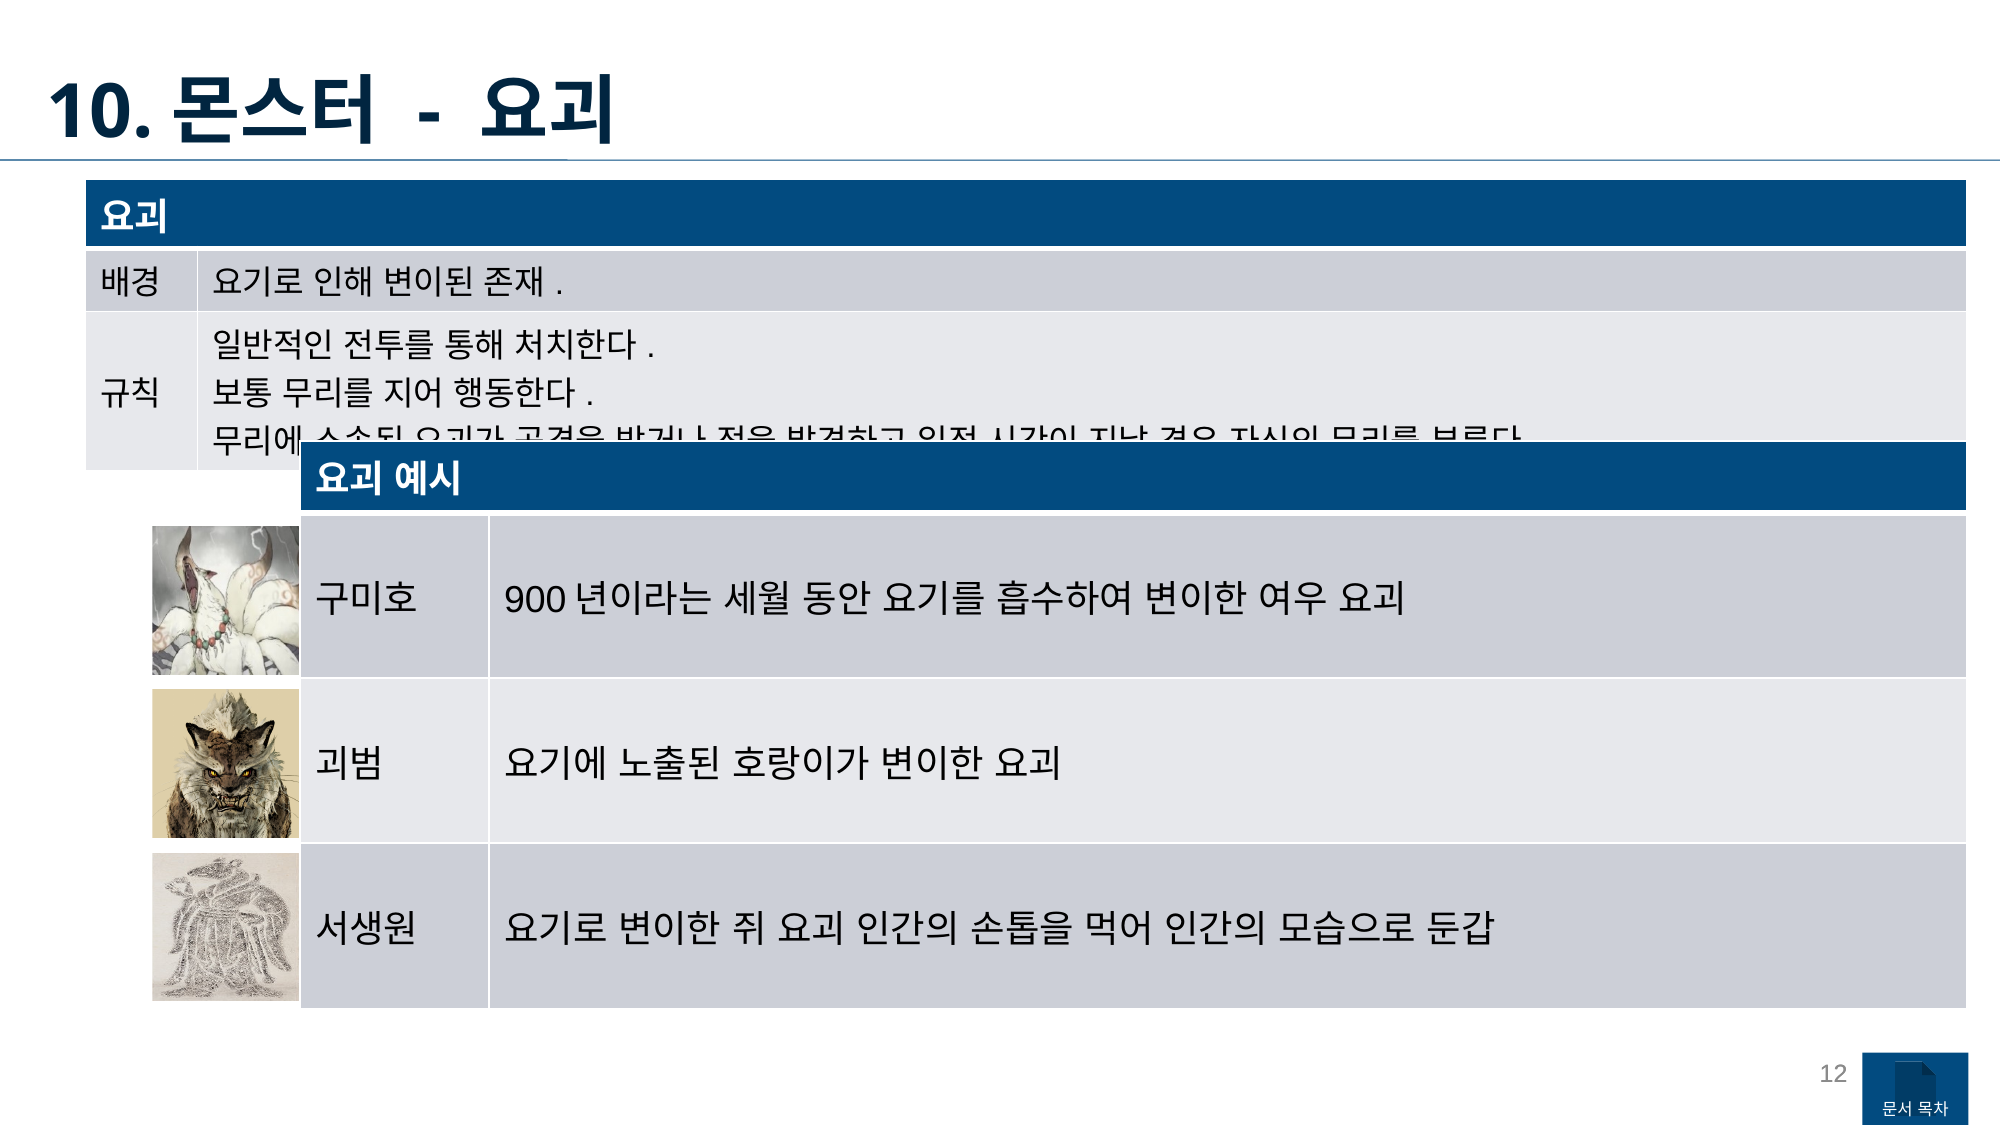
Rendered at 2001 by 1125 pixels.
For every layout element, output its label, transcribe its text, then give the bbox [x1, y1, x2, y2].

text_box 12 [1412, 1042, 1863, 1103]
text_box 10.몬스터 - 요괴 [31, 54, 650, 159]
table_cell 서생원 [301, 844, 488, 1008]
table_cell 구미호 [301, 516, 488, 677]
table_cell 배경 [86, 251, 197, 311]
table_header 요괴 [86, 180, 1966, 246]
picture [152, 689, 300, 838]
text_box 문서 목차 [1861, 1052, 1970, 1125]
table_cell 900년이라는 세월 동안 요기를 흡수하여 변이한 여우 요괴 [490, 516, 1966, 677]
table_cell 요기로 변이한 쥐 요괴 인간의 손톱을 먹어 인간의 모습으로 둔갑 [490, 844, 1966, 1008]
picture [152, 526, 300, 675]
picture [152, 853, 300, 1001]
table_header 요괴 예시 [301, 442, 1966, 510]
table_cell 괴범 [301, 679, 488, 842]
table_cell 일반적인 전투를 통해 처치한다. 보통 무리를 지어 행동한다. 무리에 소속된 요괴가 공격을 받거나 적을 발견하고 일정 시간이 지날 경우 자신의 무리를 부른다. [198, 312, 1966, 470]
table_cell 요기에 노출된 호랑이가 변이한 요괴 [490, 679, 1966, 842]
table_cell 요기로 인해 변이된 존재. [198, 251, 1966, 311]
table_cell 규칙 [86, 312, 197, 470]
